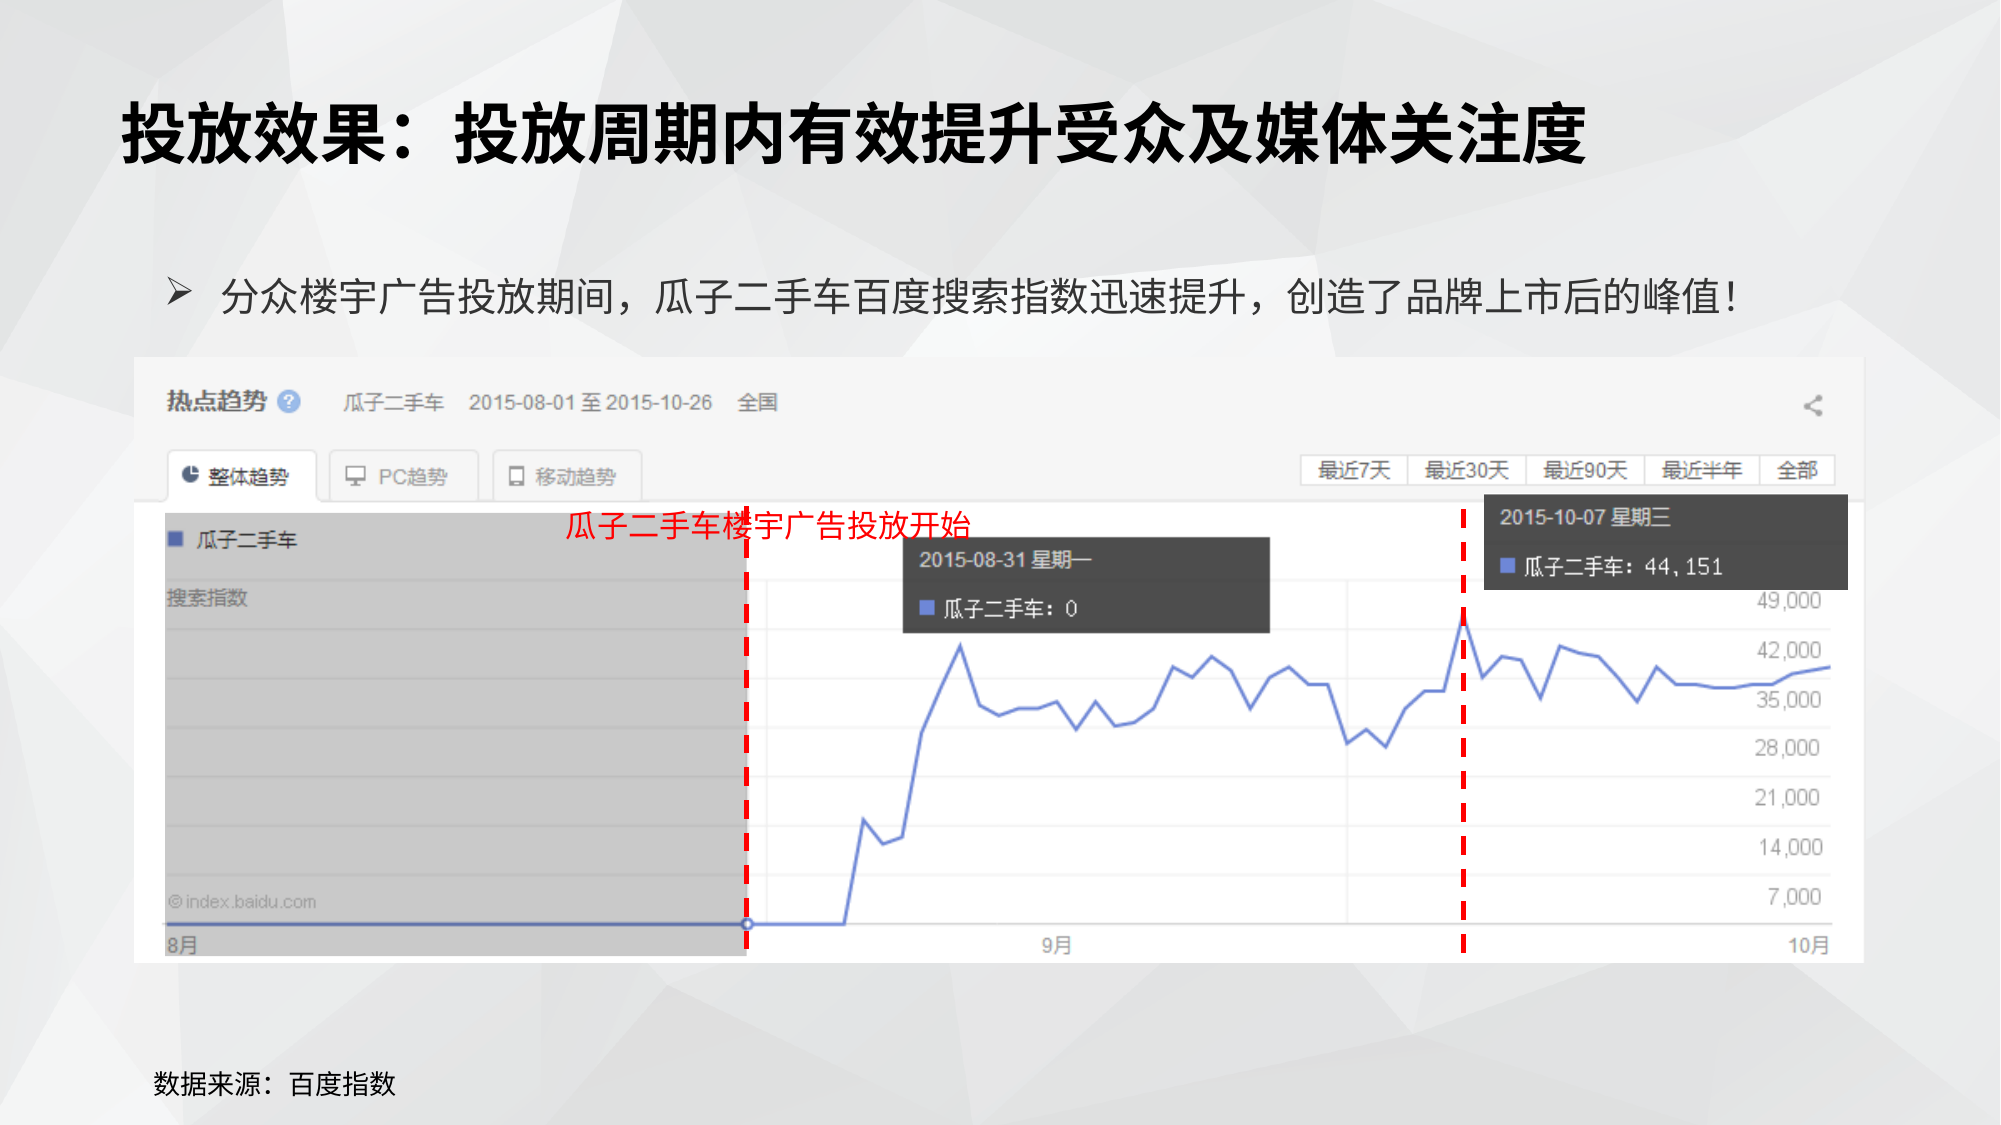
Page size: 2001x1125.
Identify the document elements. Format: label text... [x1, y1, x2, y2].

text_box 分众楼宇广告投放期间，瓜子二手车百度搜索指数迅速提升，创造了品牌上市后的峰值！ [149, 236, 1837, 347]
picture [0, 0, 2001, 1125]
title 投放效果：投放周期内有效提升受众及媒体关注度 [99, 91, 1900, 279]
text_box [134, 357, 1866, 966]
text_box 数据来源：百度指数 [139, 1050, 413, 1108]
